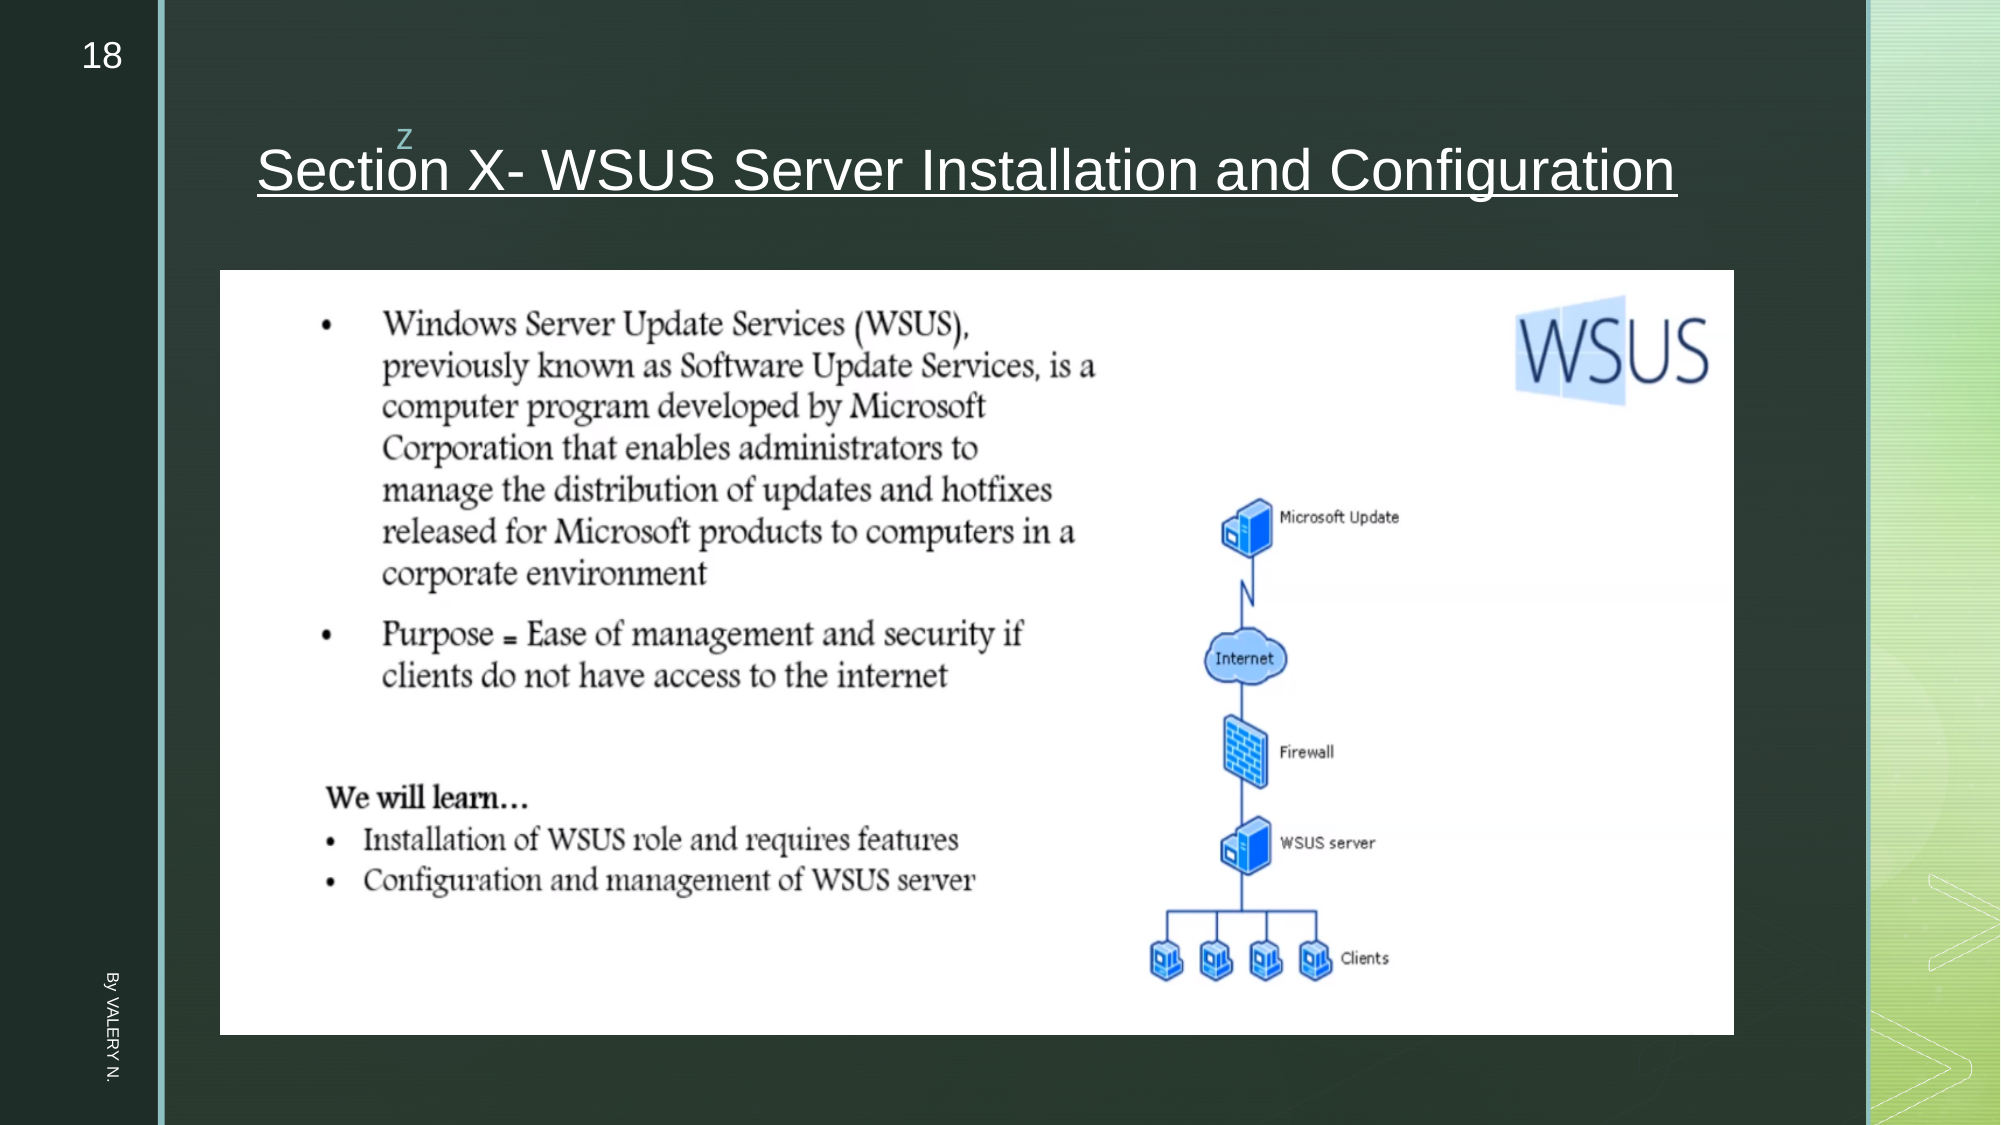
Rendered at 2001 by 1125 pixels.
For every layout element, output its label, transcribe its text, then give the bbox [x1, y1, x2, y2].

title Section X- WSUS Server Installation and Configuration [200, 132, 1734, 310]
picture [1871, 0, 2001, 1125]
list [220, 270, 1735, 1035]
slide_number 18 [25, 26, 131, 80]
footer By VALERY N. [101, 132, 131, 1098]
